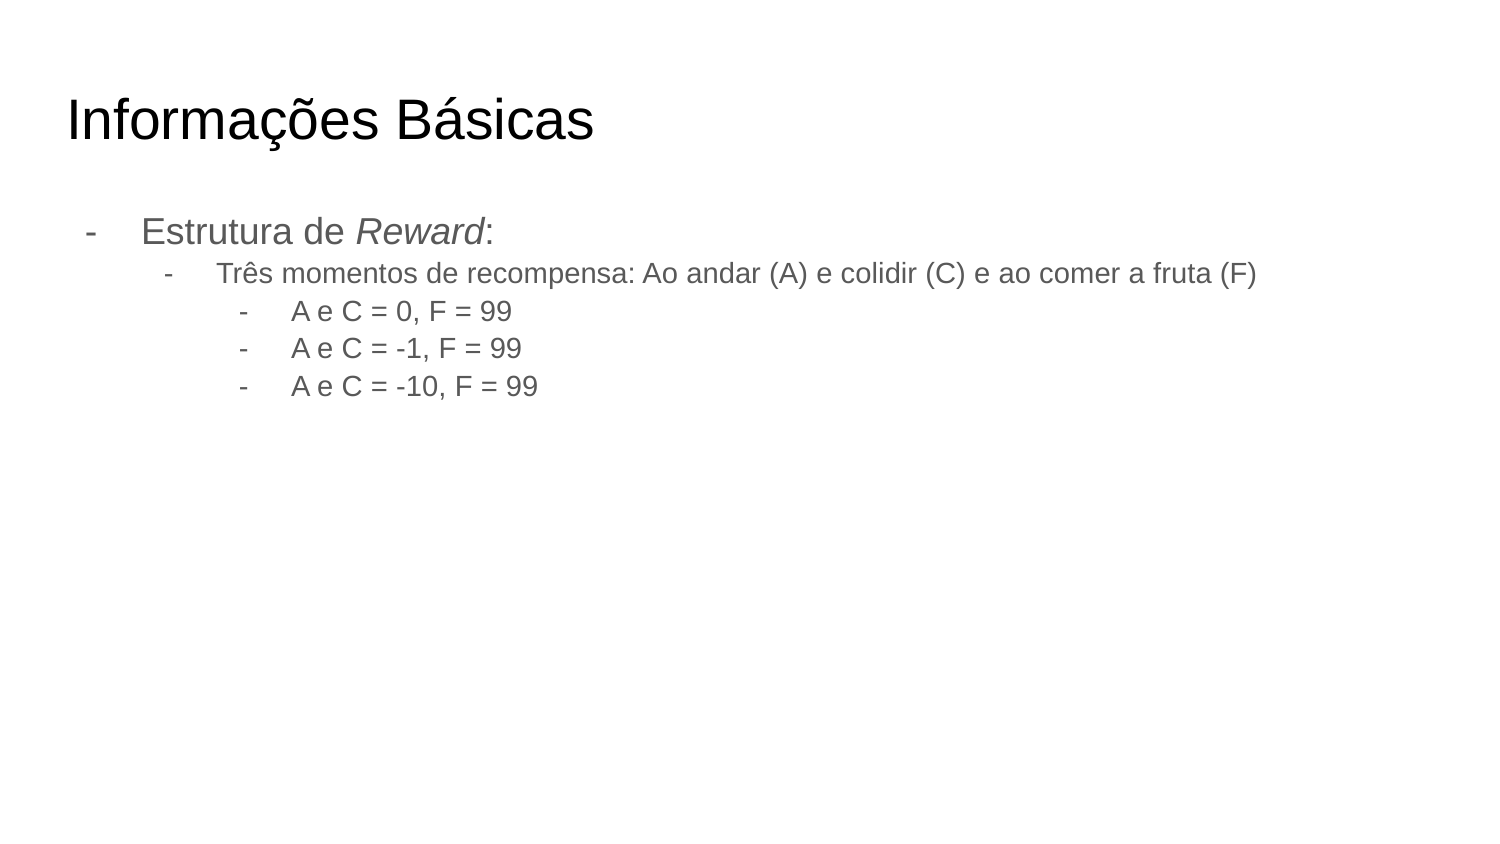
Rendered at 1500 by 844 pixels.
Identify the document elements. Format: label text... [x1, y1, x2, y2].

list Estrutura de Reward: Três momentos de recompensa: Ao andar (A) e colidir (C) e ao comer a fruta (F) A e C = 0, F = 99 A e C = -1, F = 99 A e C = -10, F = 99 [51, 189, 1449, 750]
title Informações Básicas [51, 72, 1449, 167]
